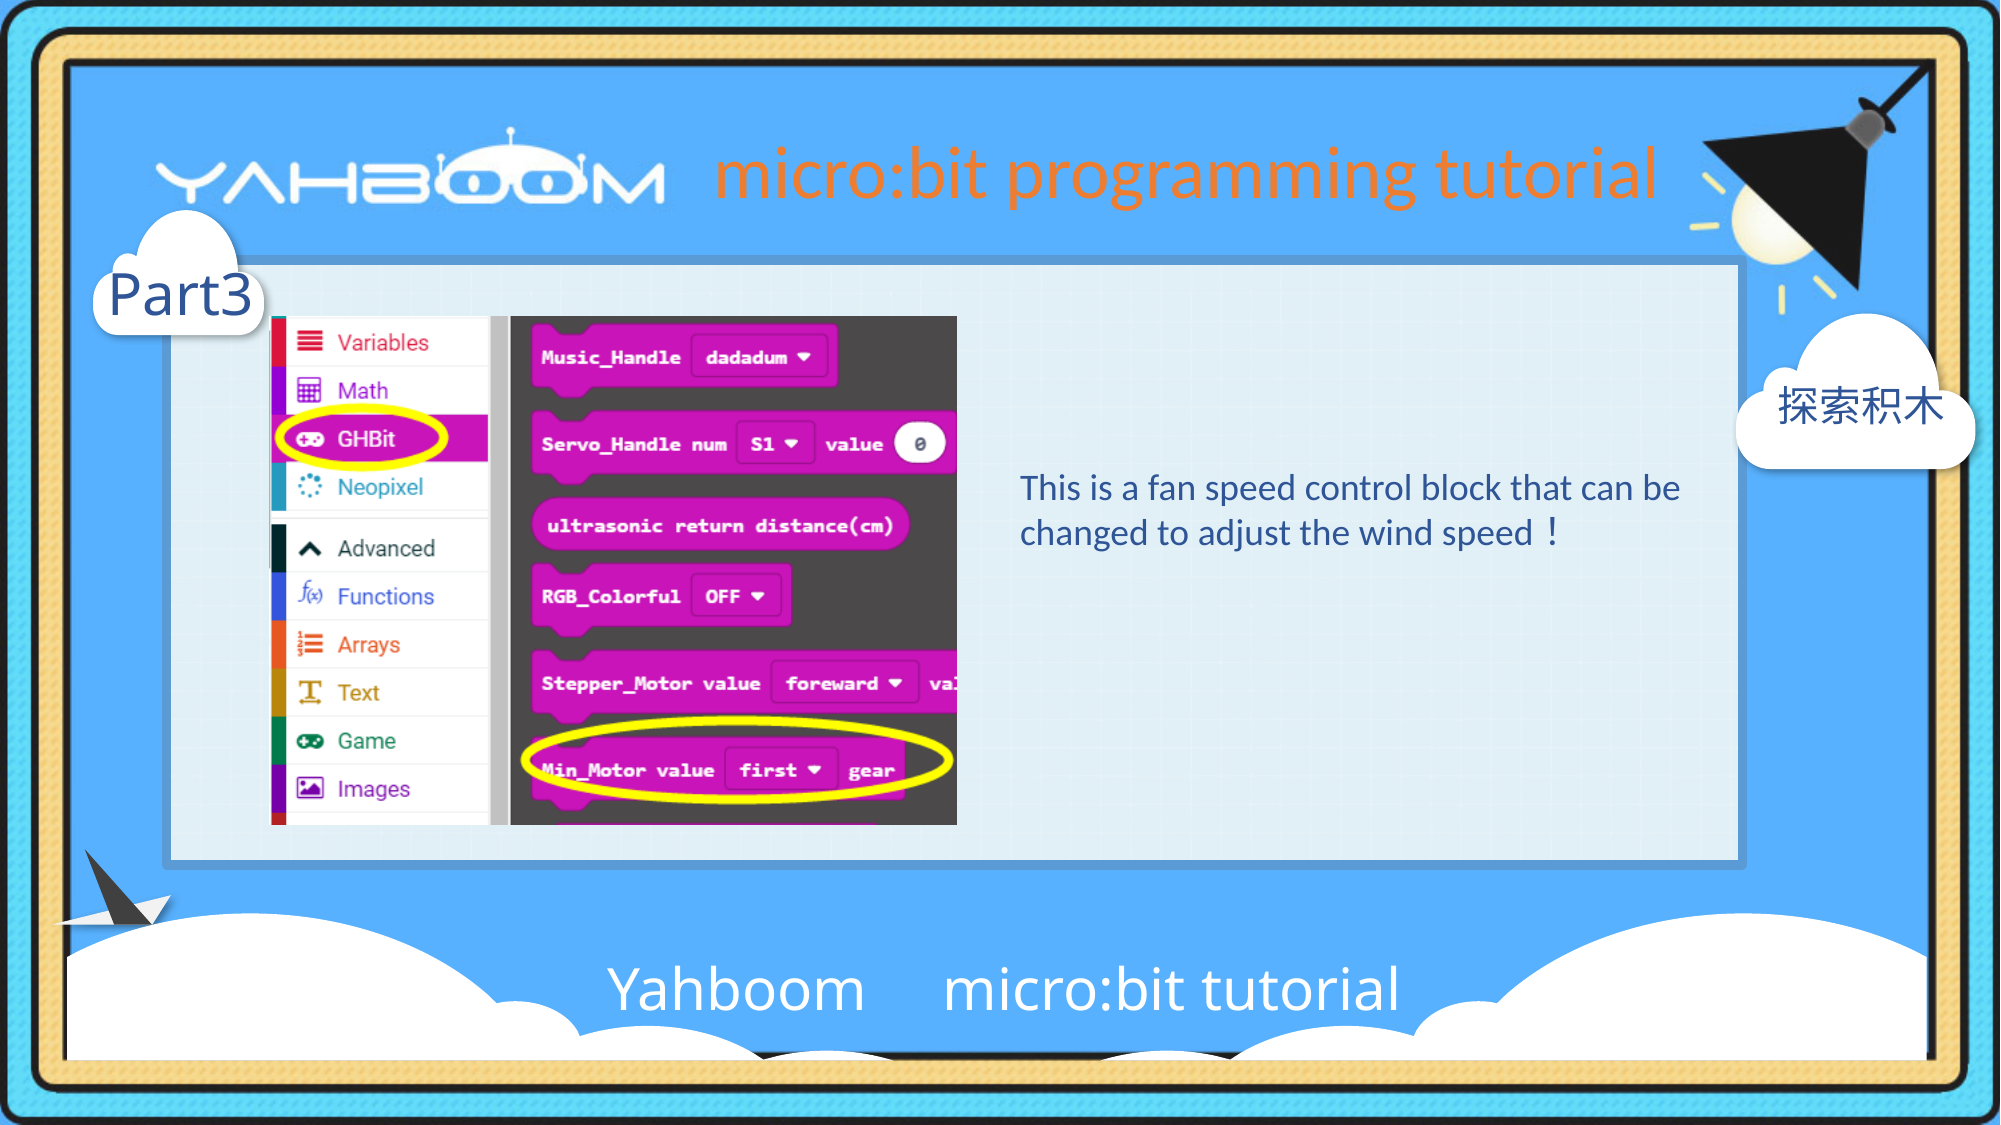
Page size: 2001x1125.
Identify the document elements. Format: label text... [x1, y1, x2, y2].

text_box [1735, 313, 1976, 469]
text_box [51, 849, 171, 925]
text_box [137, 209, 236, 249]
picture [170, 264, 1738, 861]
title micro:bit programming tutorial [437, 72, 1938, 222]
text_box Part3 [93, 249, 284, 335]
text_box Yahboom micro:bit tutorial [66, 912, 894, 1062]
text_box Yahboom micro:bit tutorial [1100, 912, 1928, 1062]
